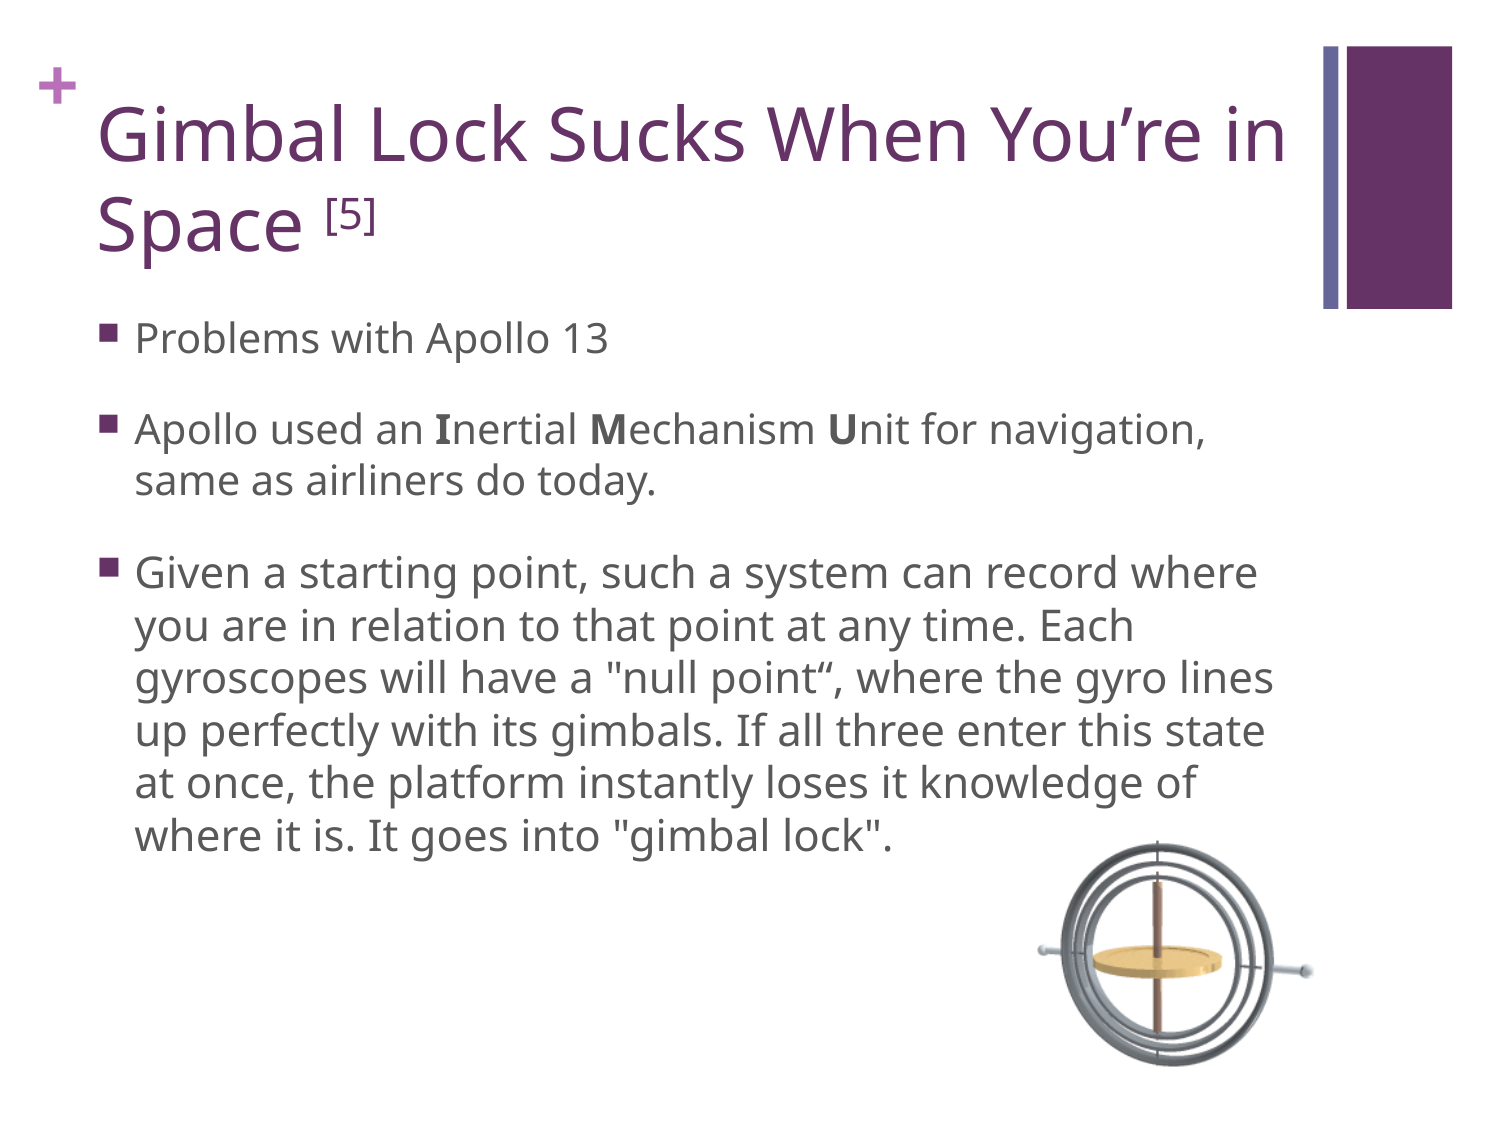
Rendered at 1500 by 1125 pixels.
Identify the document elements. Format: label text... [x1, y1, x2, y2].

picture [1027, 832, 1322, 1078]
list Problems with Apollo 13 Apollo used an Inertial Mechanism Unit for navigation, same as airliners do today. Given a starting point, such a system can record where you are in relation to that point at any time. Each gyroscopes will have a "null point“, where the gyro lines up perfectly with its gimbals. If all three enter this state at once, the platform instantly loses it knowledge of where it is. It goes into "gimbal lock". [81, 304, 1322, 985]
title Gimbal Lock Sucks When You’re in Space [5] [81, 79, 1322, 263]
